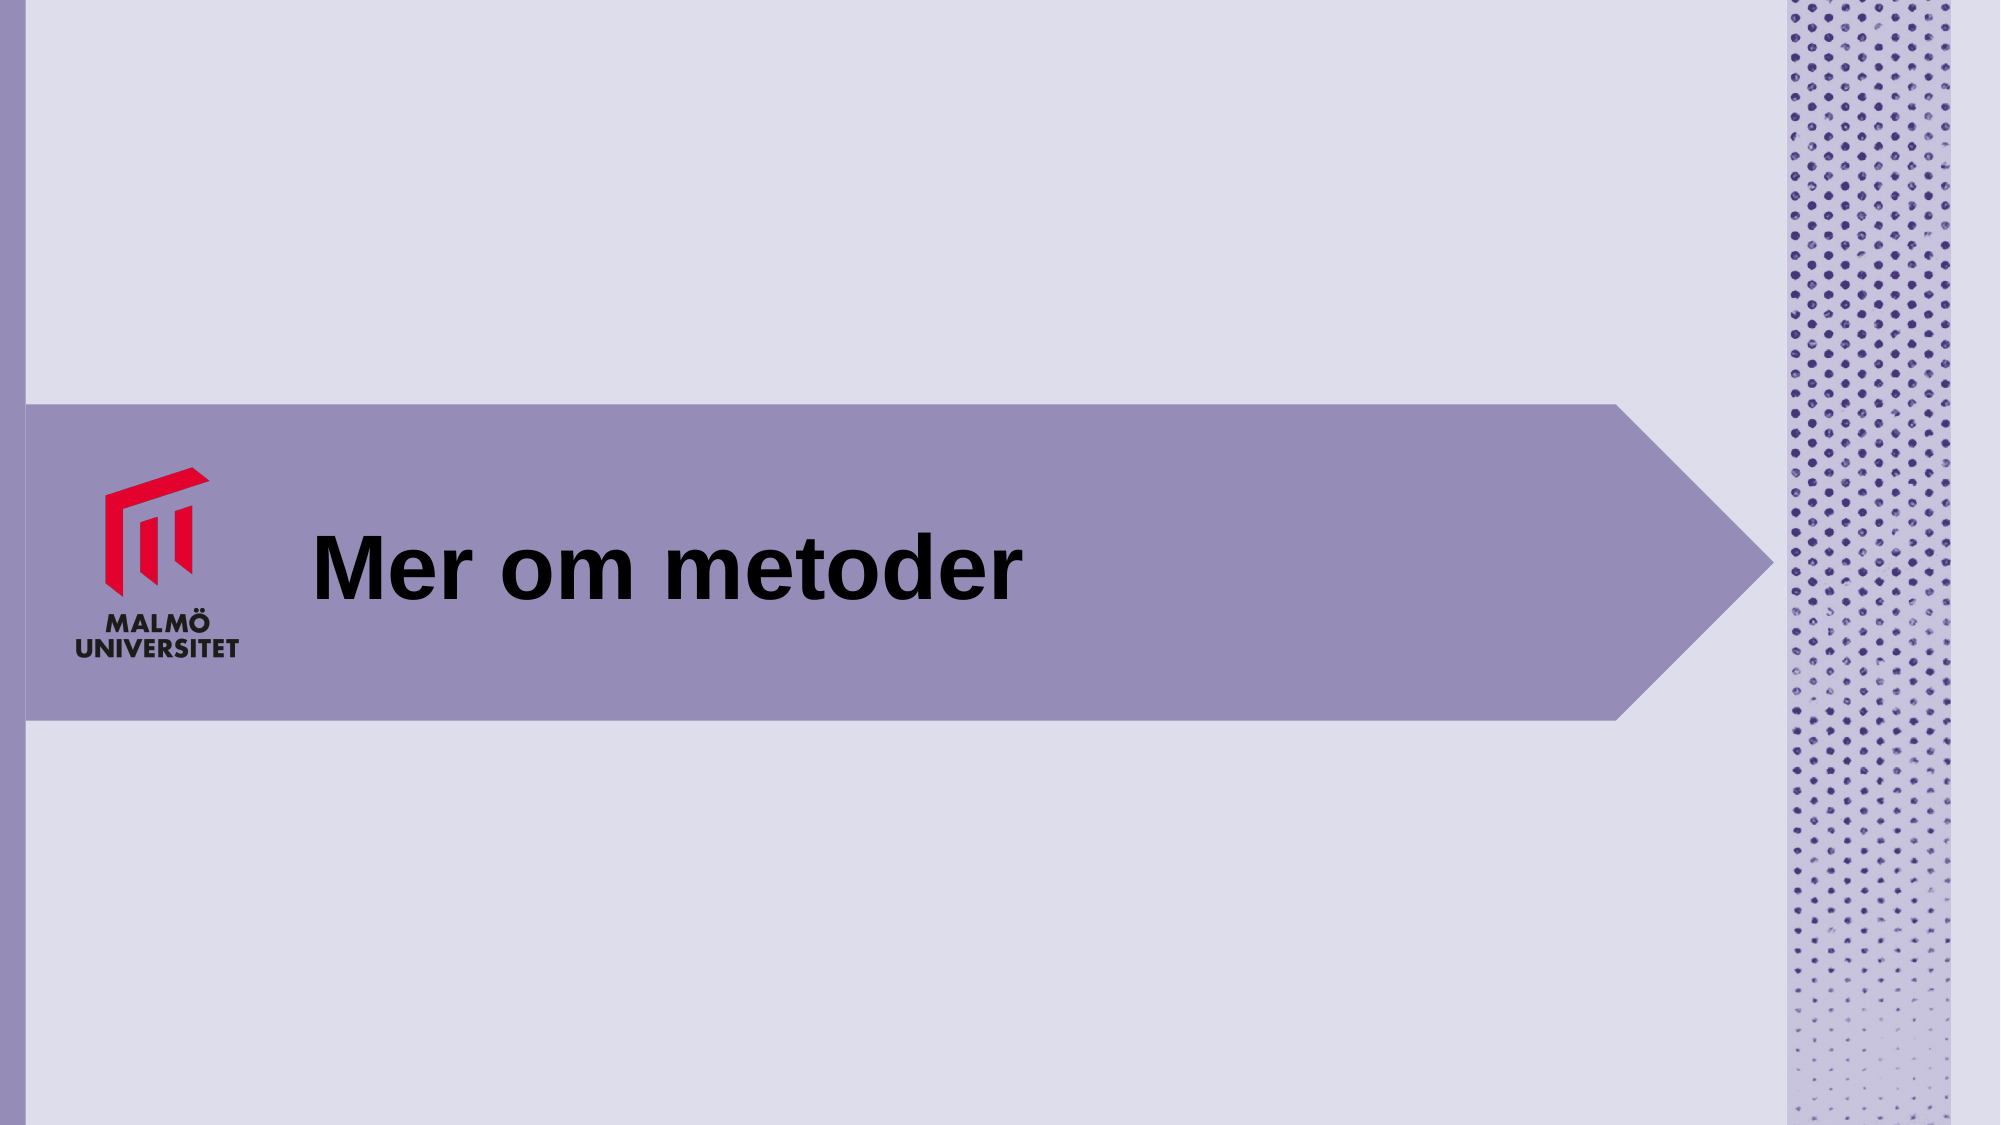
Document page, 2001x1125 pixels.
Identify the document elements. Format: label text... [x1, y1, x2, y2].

picture [76, 467, 239, 658]
picture [1786, 0, 1951, 1125]
list Mer om metoder [287, 495, 1409, 630]
